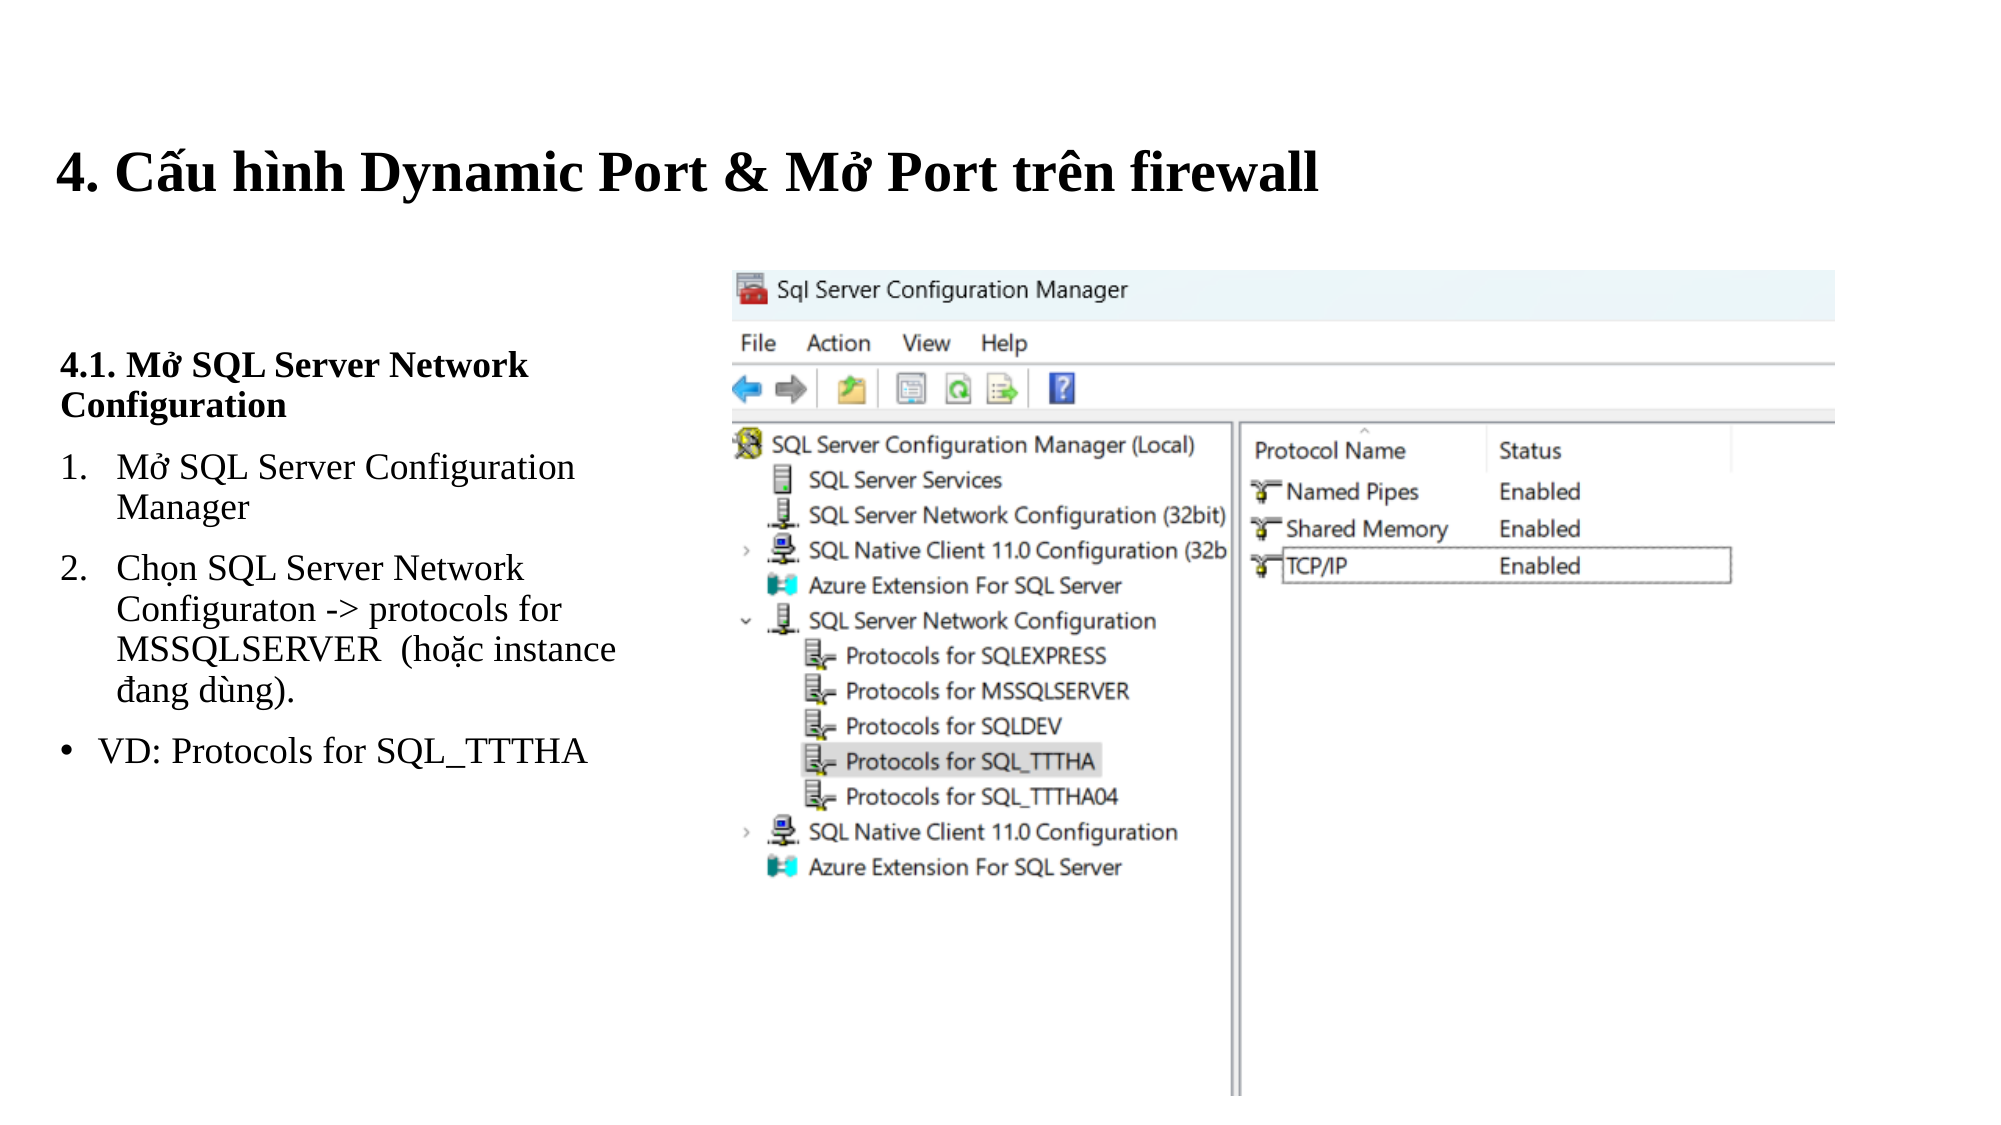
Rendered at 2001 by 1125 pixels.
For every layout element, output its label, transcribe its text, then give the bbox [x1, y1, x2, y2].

picture [731, 270, 1835, 1097]
list 4.1. Mở SQL Server Network Configuration Mở SQL Server Configuration Manager Chọn SQL Server Network Configuraton -> protocols for MSSQLSERVER (hoặc instance đang dùng). VD: Protocols for SQL_TTTHA [45, 337, 691, 963]
title 4. Cấu hình Dynamic Port & Mở Port trên firewall [17, 53, 1743, 271]
